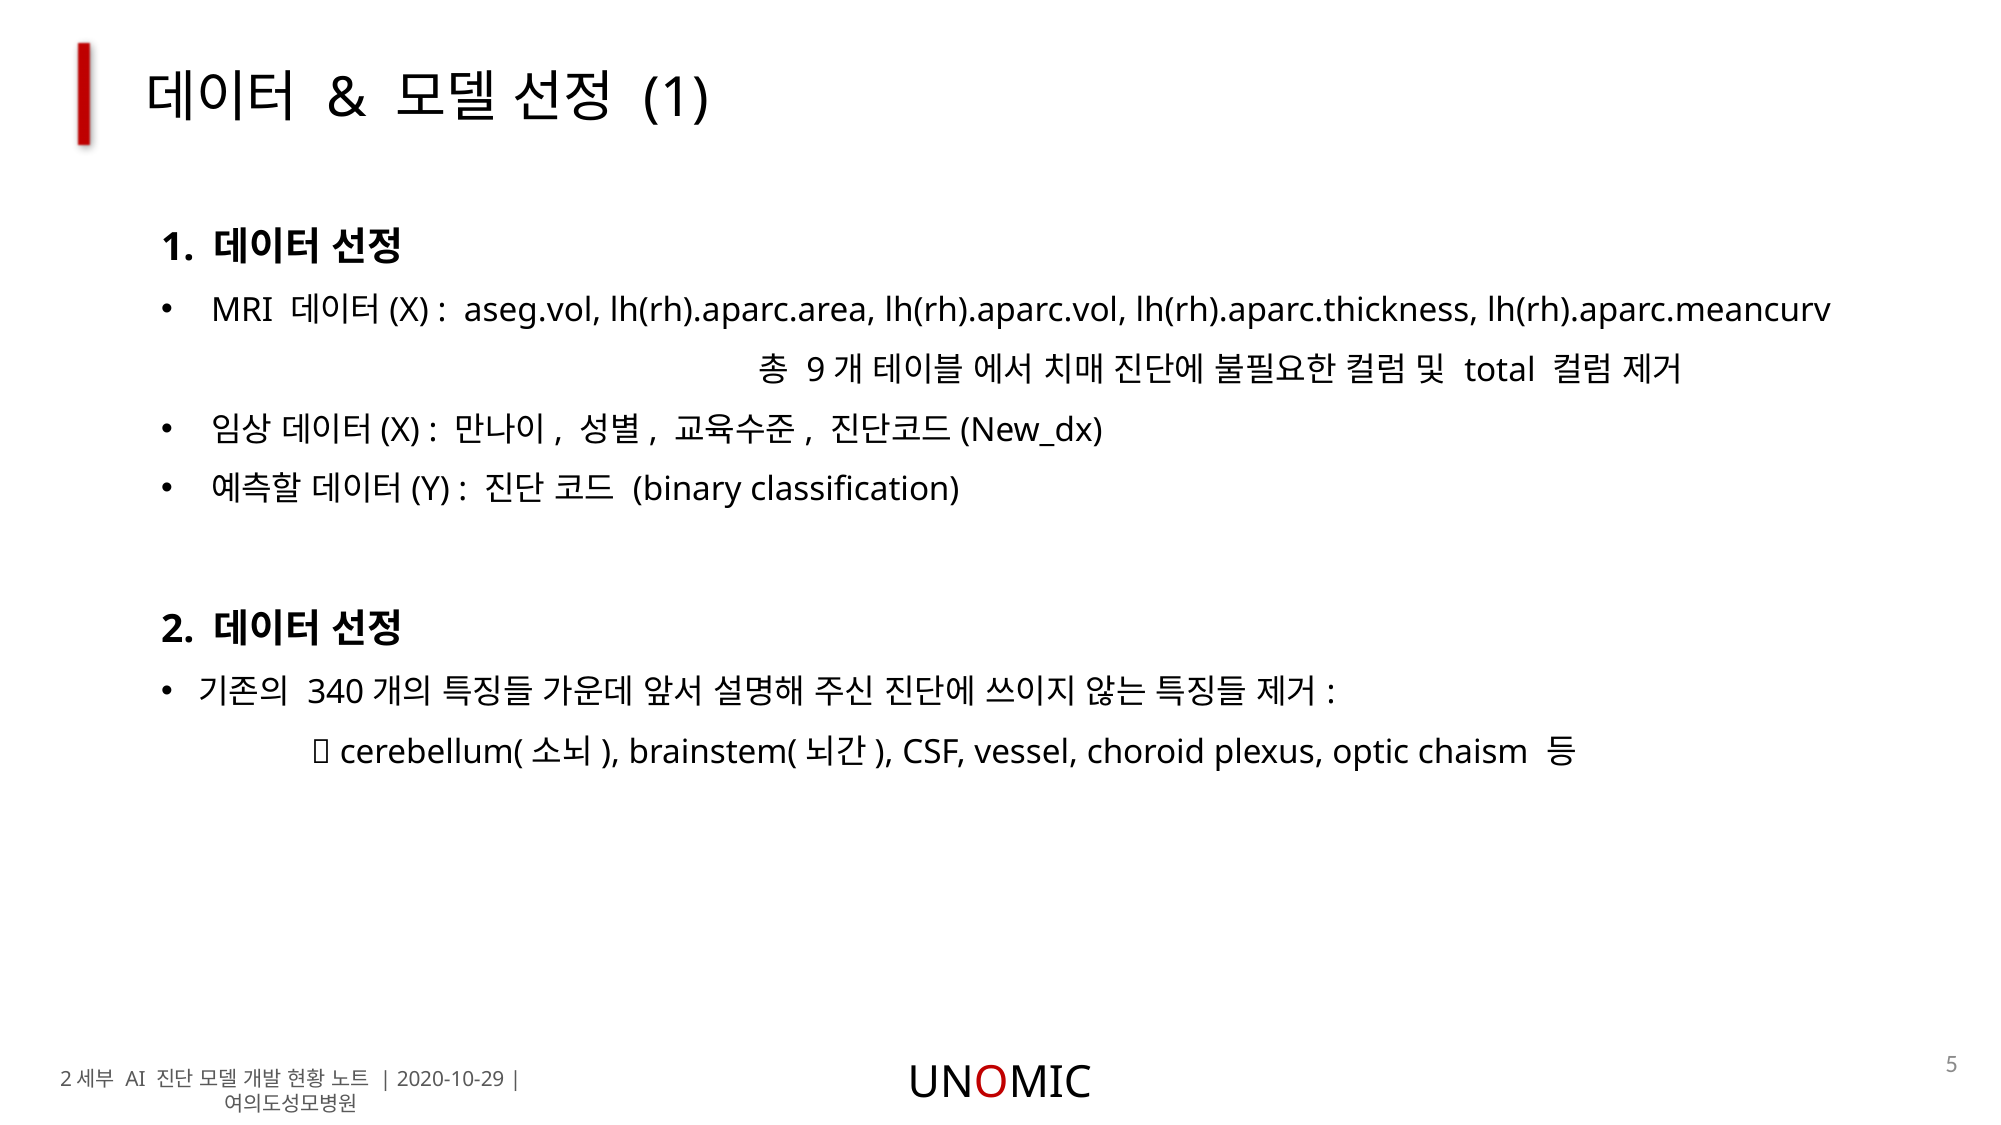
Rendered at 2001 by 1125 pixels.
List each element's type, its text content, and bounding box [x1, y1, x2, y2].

text_box UNOMIC [850, 1044, 1150, 1115]
text_box 2세부 AI 진단 모델 개발 현황 노트 | 2020-10-29 | 여의도성모병원 [0, 1055, 582, 1125]
text_box 1. 데이터 선정 MRI 데이터(X) : aseg.vol, lh(rh).aparc.area, lh(rh).aparc.vol, lh(rh).aparc.thickness, lh(rh).aparc.meancurv 총 9개 테이블 에서 치매 진단에 불필요한 컬럼 및 total 컬럼 제거 임상 데이터(X) : 만나이, 성별, 교육수준, 진단코드(New_dx) 예측할 데이터(Y) : 진단 코드 (binary classification) 2. 데이터 선정 기존의 340개의 특징들 가운데 앞서 설명해 주신 진단에 쓰이지 않는 특징들 제거:  cerebellum(소뇌), brainstem(뇌간), CSF, vessel, choroid plexus, optic chaism 등 [145, 190, 1864, 1018]
text_box [80, 44, 89, 145]
slide_number 5 [1853, 1019, 1974, 1106]
text_box 데이터 & 모델 선정 (1) [130, 41, 1924, 147]
